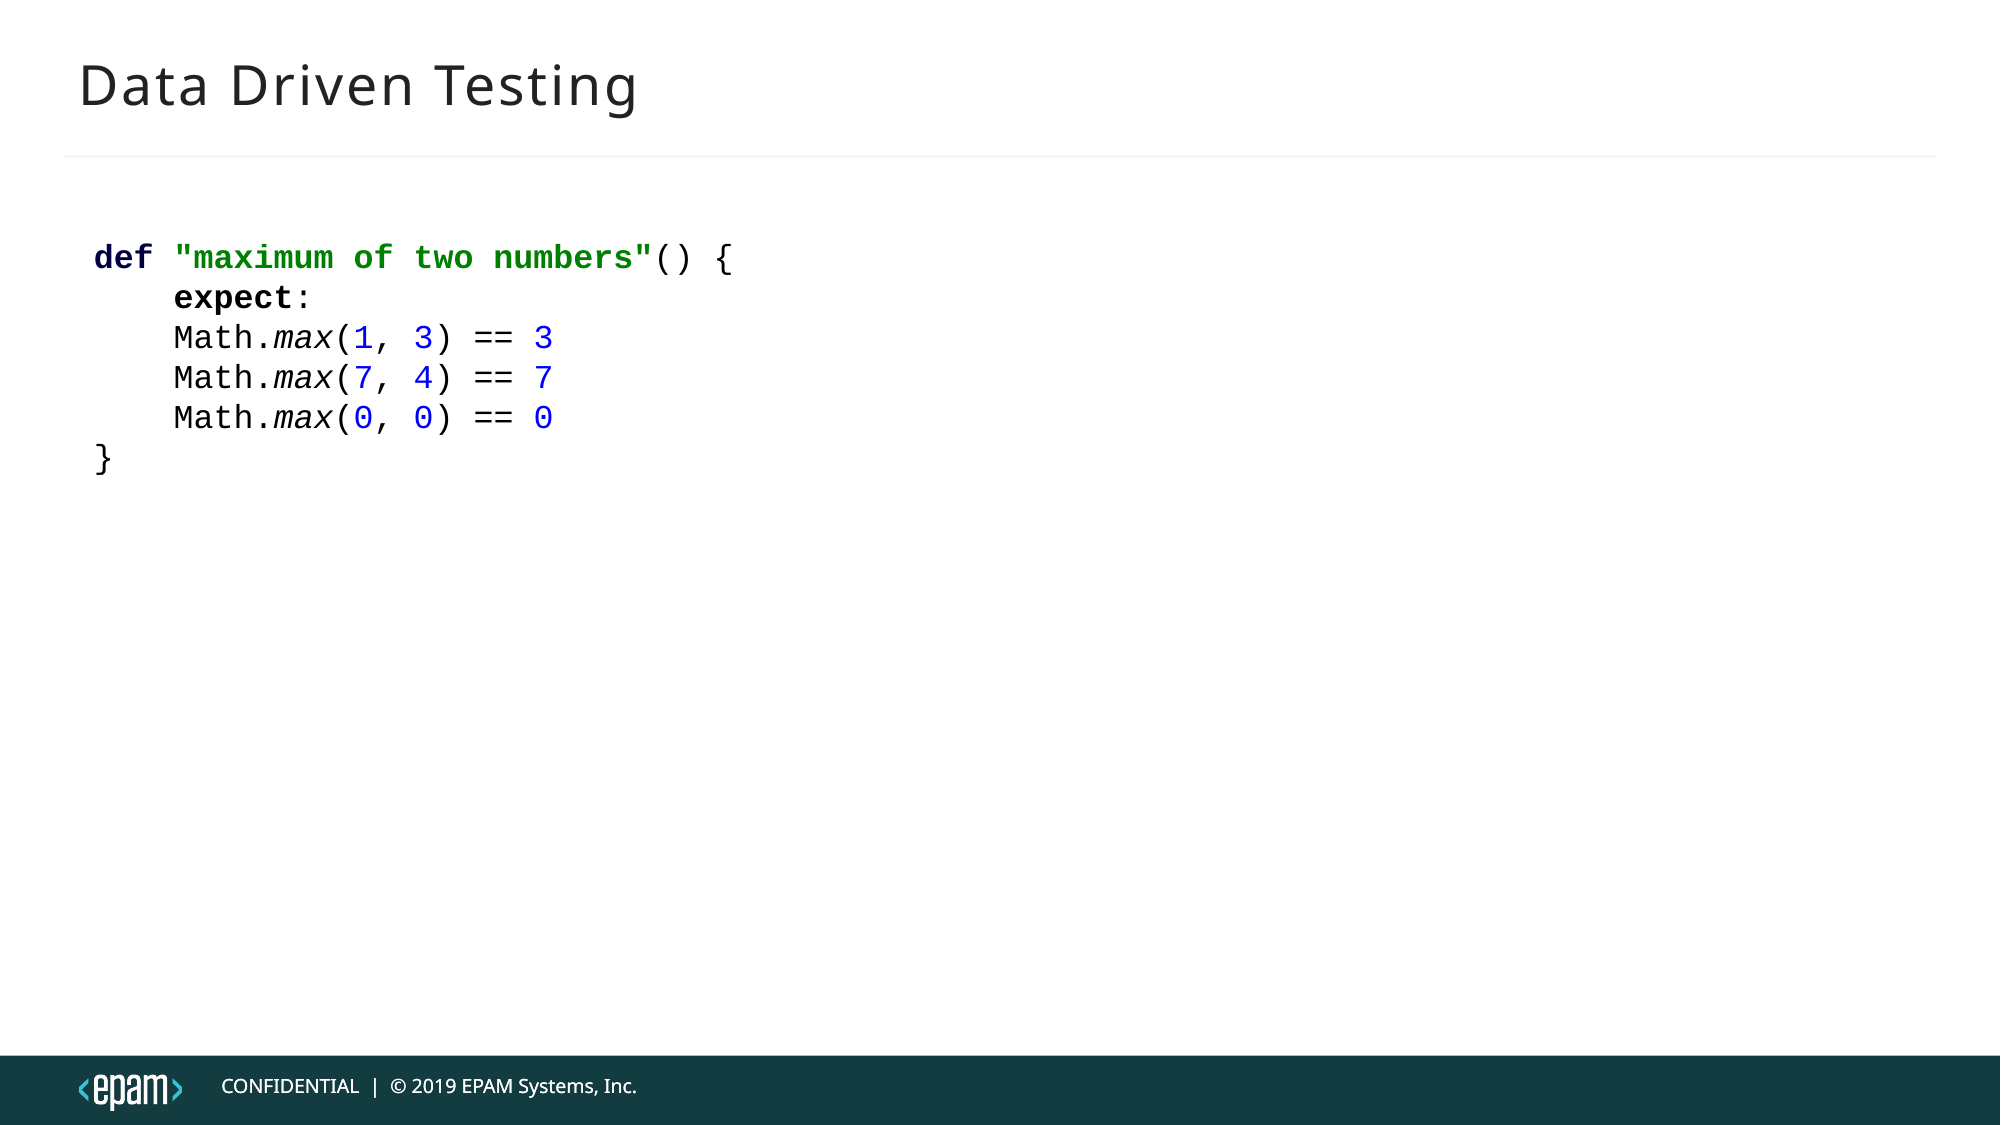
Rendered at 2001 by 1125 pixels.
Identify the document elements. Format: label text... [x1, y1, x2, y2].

title Data Driven Testing [78, 50, 1922, 116]
text_box def "maximum of two numbers"() { expect: Math.max(1, 3) == 3 Math.max(7, 4) == 7 Math.max(0, 0) == 0 } [78, 227, 759, 483]
text_box CONFIDENTIAL | © 2019 EPAM Systems, Inc. [206, 1066, 737, 1105]
